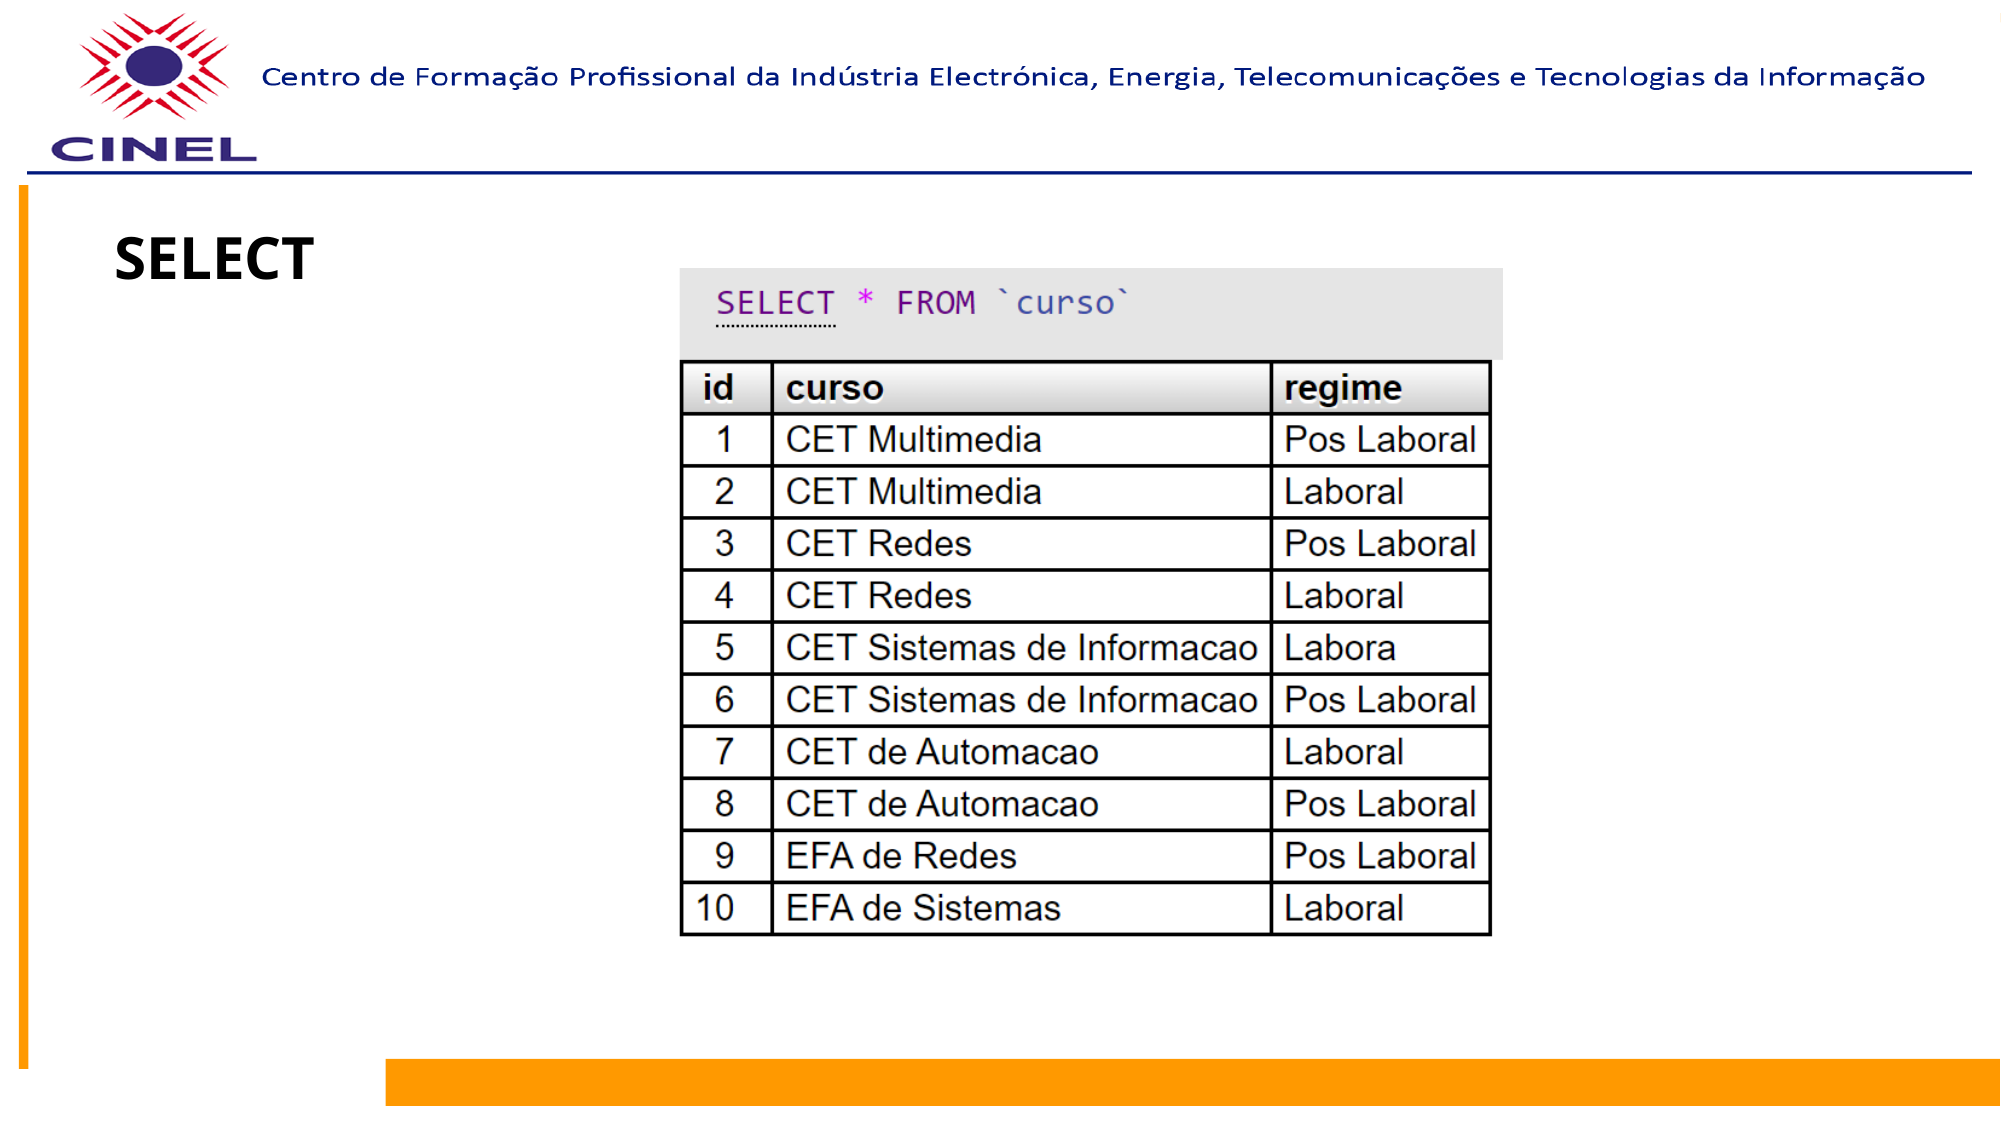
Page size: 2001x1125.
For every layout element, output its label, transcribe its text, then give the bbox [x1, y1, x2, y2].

title SELECT [99, 162, 1900, 350]
picture [669, 268, 1504, 940]
picture [7, 8, 2000, 185]
